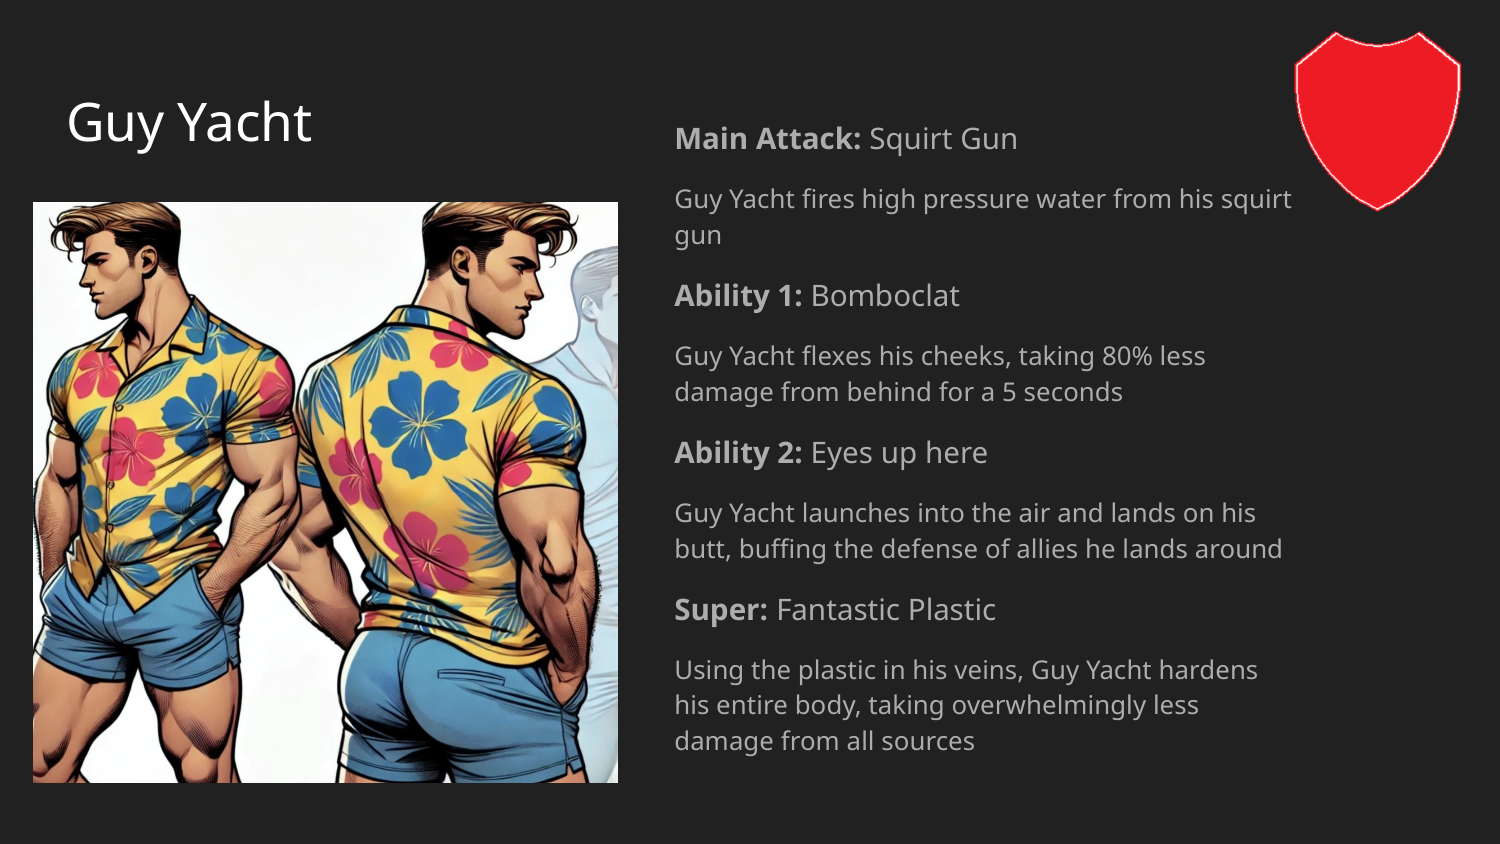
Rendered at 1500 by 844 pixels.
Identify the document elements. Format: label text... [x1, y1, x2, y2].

title Guy Yacht [51, 72, 1281, 167]
list Main Attack: Squirt Gun Guy Yacht fires high pressure water from his squirt gun Ability 1: Bomboclat Guy Yacht flexes his cheeks, taking 80% less damage from behind for a 5 seconds Ability 2: Eyes up here Guy Yacht launches into the air and lands on his butt, buffing the defense of allies he lands around Super: Fantastic Plastic Using the plastic in his veins, Guy Yacht hardens his entire body, taking overwhelmingly less damage from all sources [659, 99, 1316, 773]
picture [1286, 27, 1472, 213]
picture [33, 201, 618, 783]
